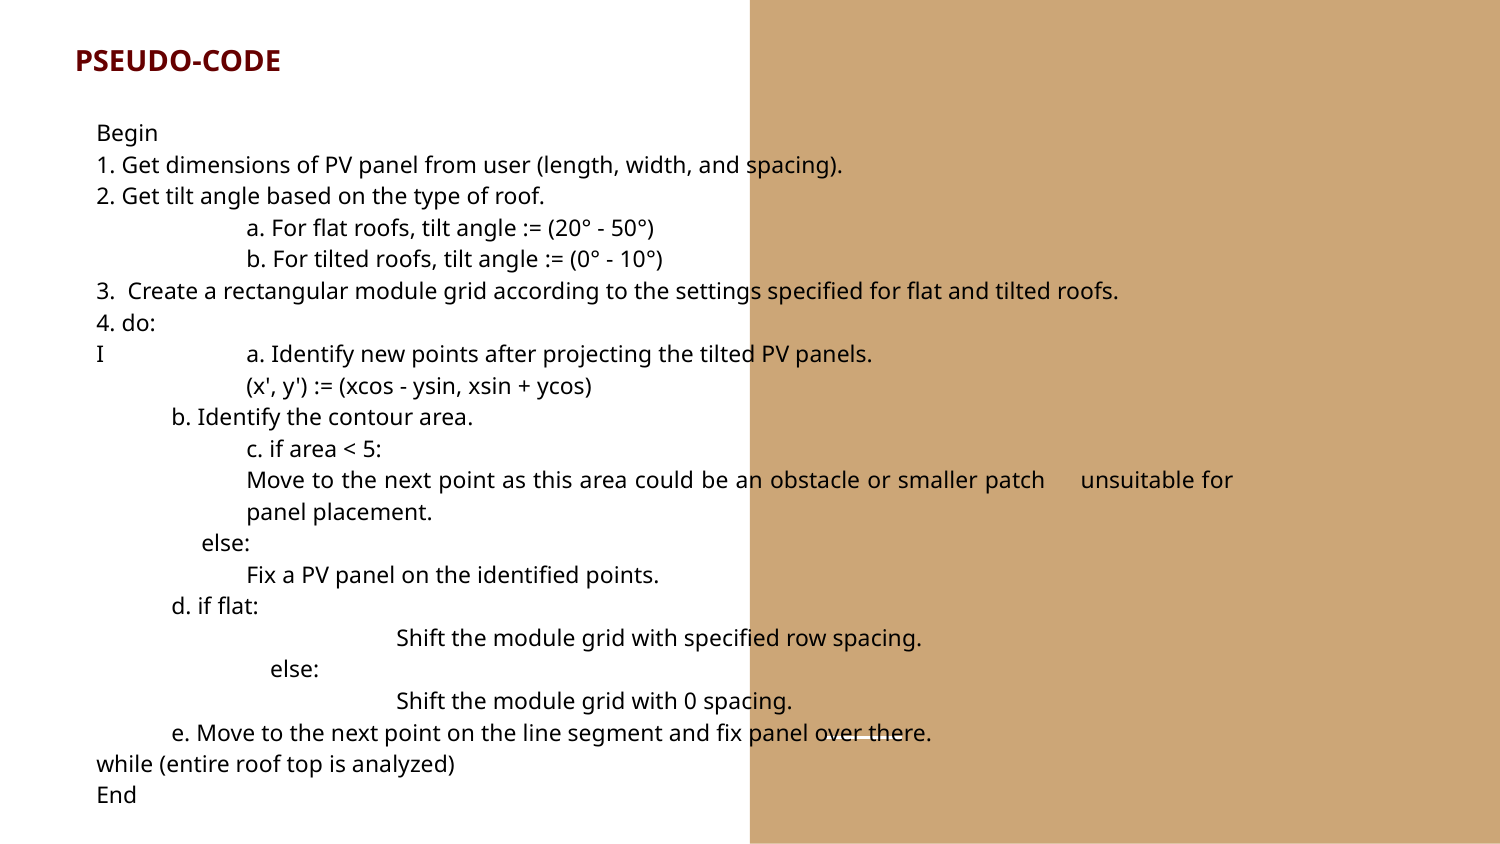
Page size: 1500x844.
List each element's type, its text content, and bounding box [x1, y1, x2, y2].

text_box Begin 1. Get dimensions of PV panel from user (length, width, and spacing). 2. Get tilt angle based on the type of roof. a. For flat roofs, tilt angle := (20° - 50°) b. For tilted roofs, tilt angle := (0° - 10°) 3. Create a rectangular module grid according to the settings specified for flat and tilted roofs. 4. do: I a. Identify new points after projecting the tilted PV panels. (x', y') := (xcos - ysin, xsin + ycos) b. Identify the contour area. c. if area < 5: Move to the next point as this area could be an obstacle or smaller patch unsuitable for panel placement. else: Fix a PV panel on the identified points. d. if flat: Shift the module grid with specified row spacing. else: Shift the module grid with 0 spacing. e. Move to the next point on the line segment and fix panel over there. while (entire roof top is analyzed) End [81, 99, 1250, 824]
text_box PSEUDO-CODE [59, 27, 330, 92]
